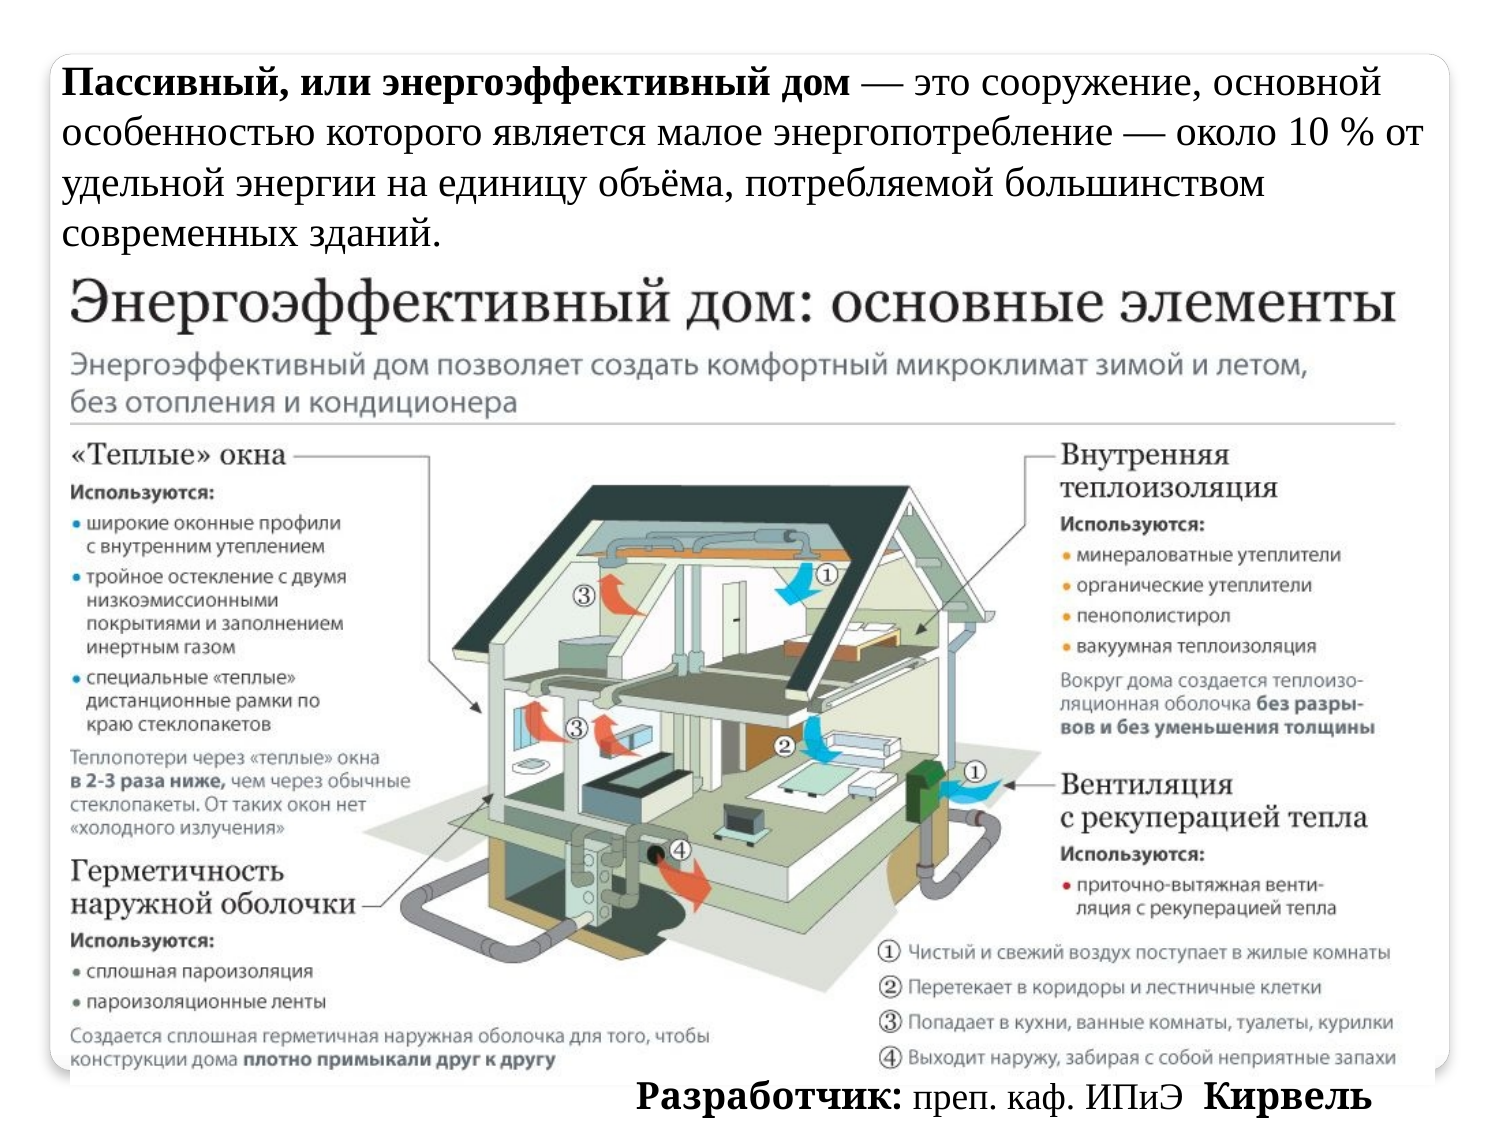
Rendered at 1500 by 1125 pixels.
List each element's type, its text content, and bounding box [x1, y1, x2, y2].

text_box Разработчик: преп. каф. ИПиЭ Кирвель П.И. [621, 1064, 1455, 1125]
picture [70, 257, 1435, 1085]
text_box Пассивный, или энергоэффективный дом — это сооружение, основной особенностью которого является малое энергопотребление — около 10 % от удельной энергии на единицу объёма, потребляемой большинством современных зданий. [46, 46, 1454, 262]
